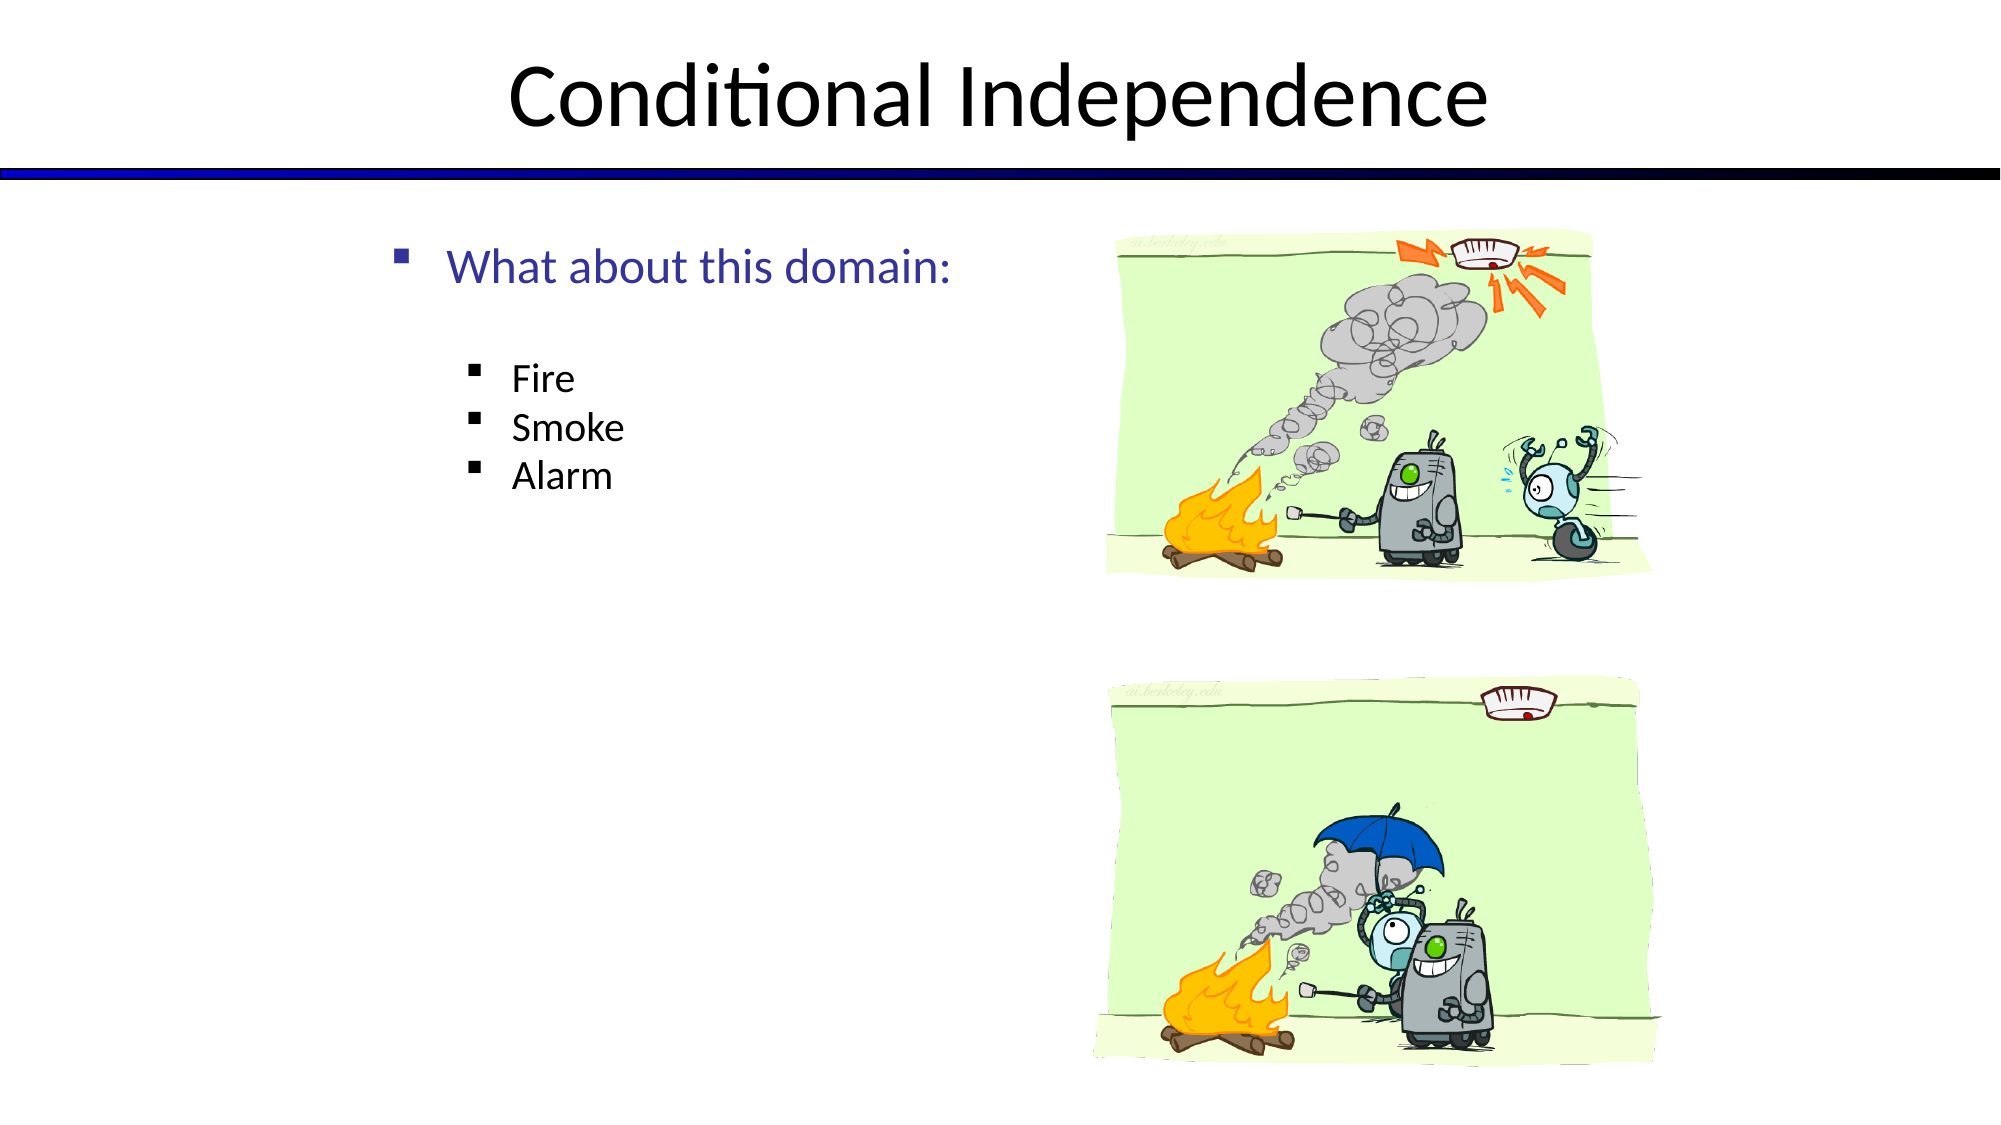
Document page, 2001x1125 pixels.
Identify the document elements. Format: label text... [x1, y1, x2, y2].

list What about this domain: Fire Smoke Alarm [374, 237, 1726, 1076]
picture [1106, 224, 1657, 587]
title Conditional Independence [0, 0, 2000, 184]
picture [1080, 662, 1901, 1125]
